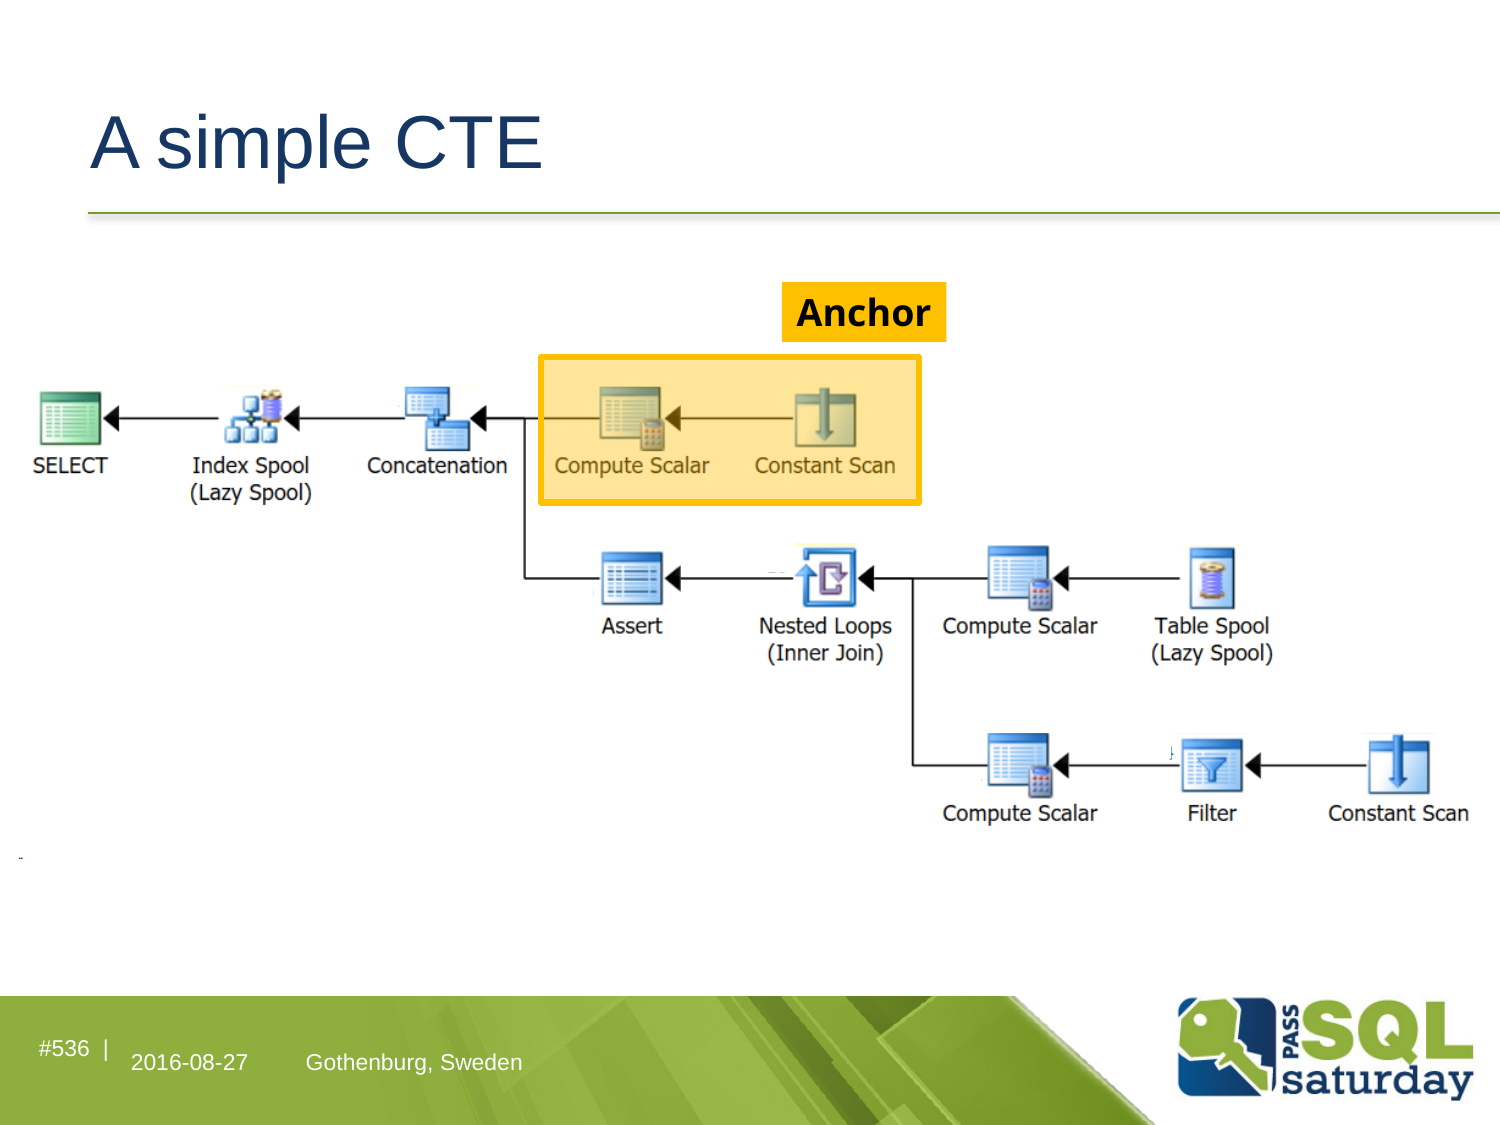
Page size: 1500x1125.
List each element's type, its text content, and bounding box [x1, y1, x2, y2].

slide_number #536 | [19, 1031, 124, 1092]
text_box Anchor [781, 282, 947, 342]
footer Gothenburg, Sweden [290, 1031, 751, 1092]
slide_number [124, 1031, 279, 1092]
picture [0, 969, 1483, 1125]
title A simple CTE [75, 45, 1425, 233]
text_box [19, 352, 1492, 859]
